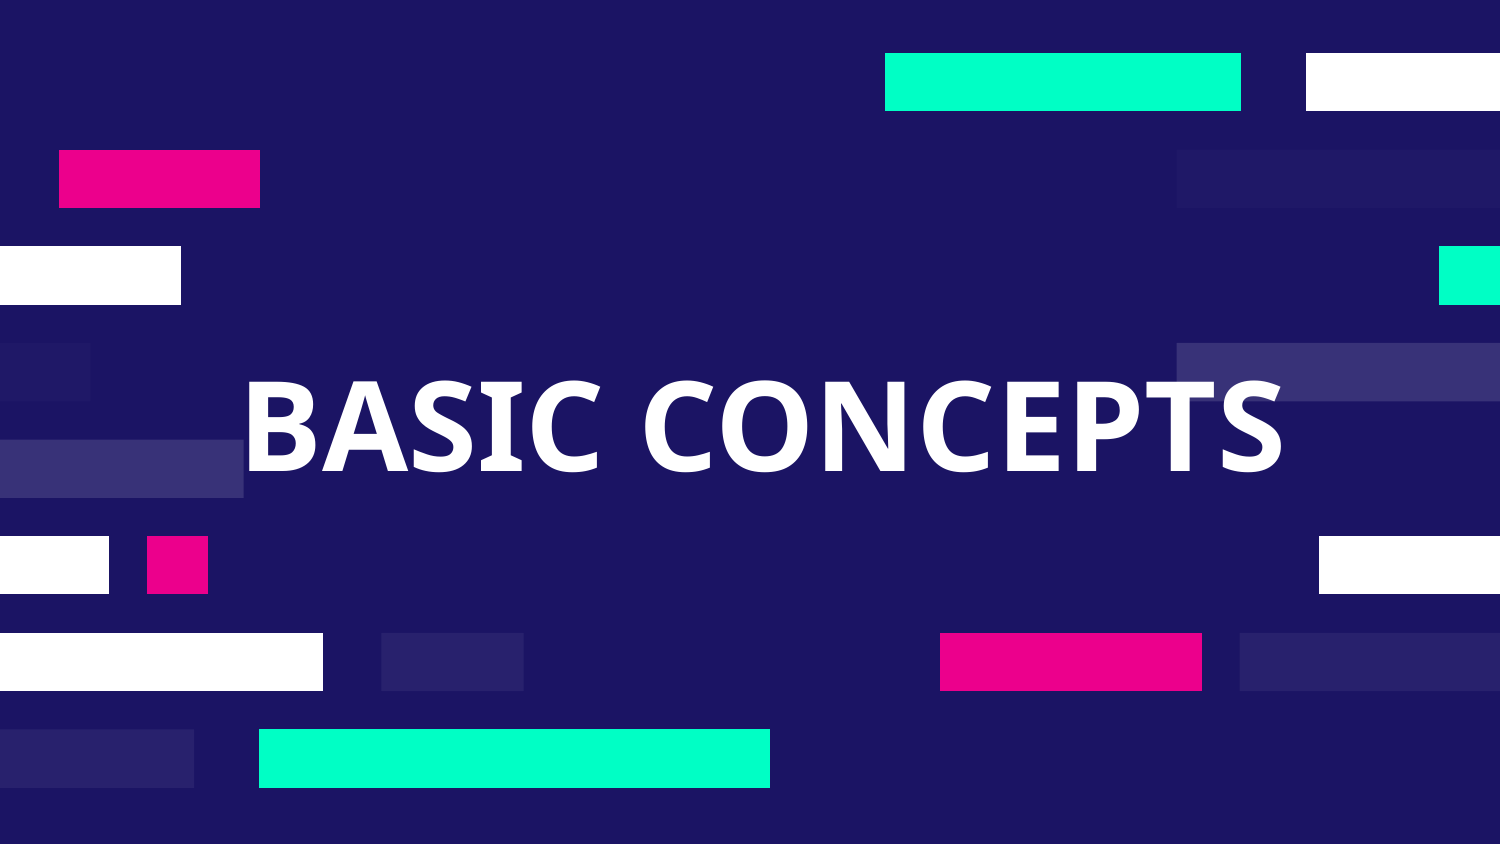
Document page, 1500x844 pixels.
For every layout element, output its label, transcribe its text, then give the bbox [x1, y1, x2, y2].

title BASIC CONCEPTS [71, 357, 1454, 487]
